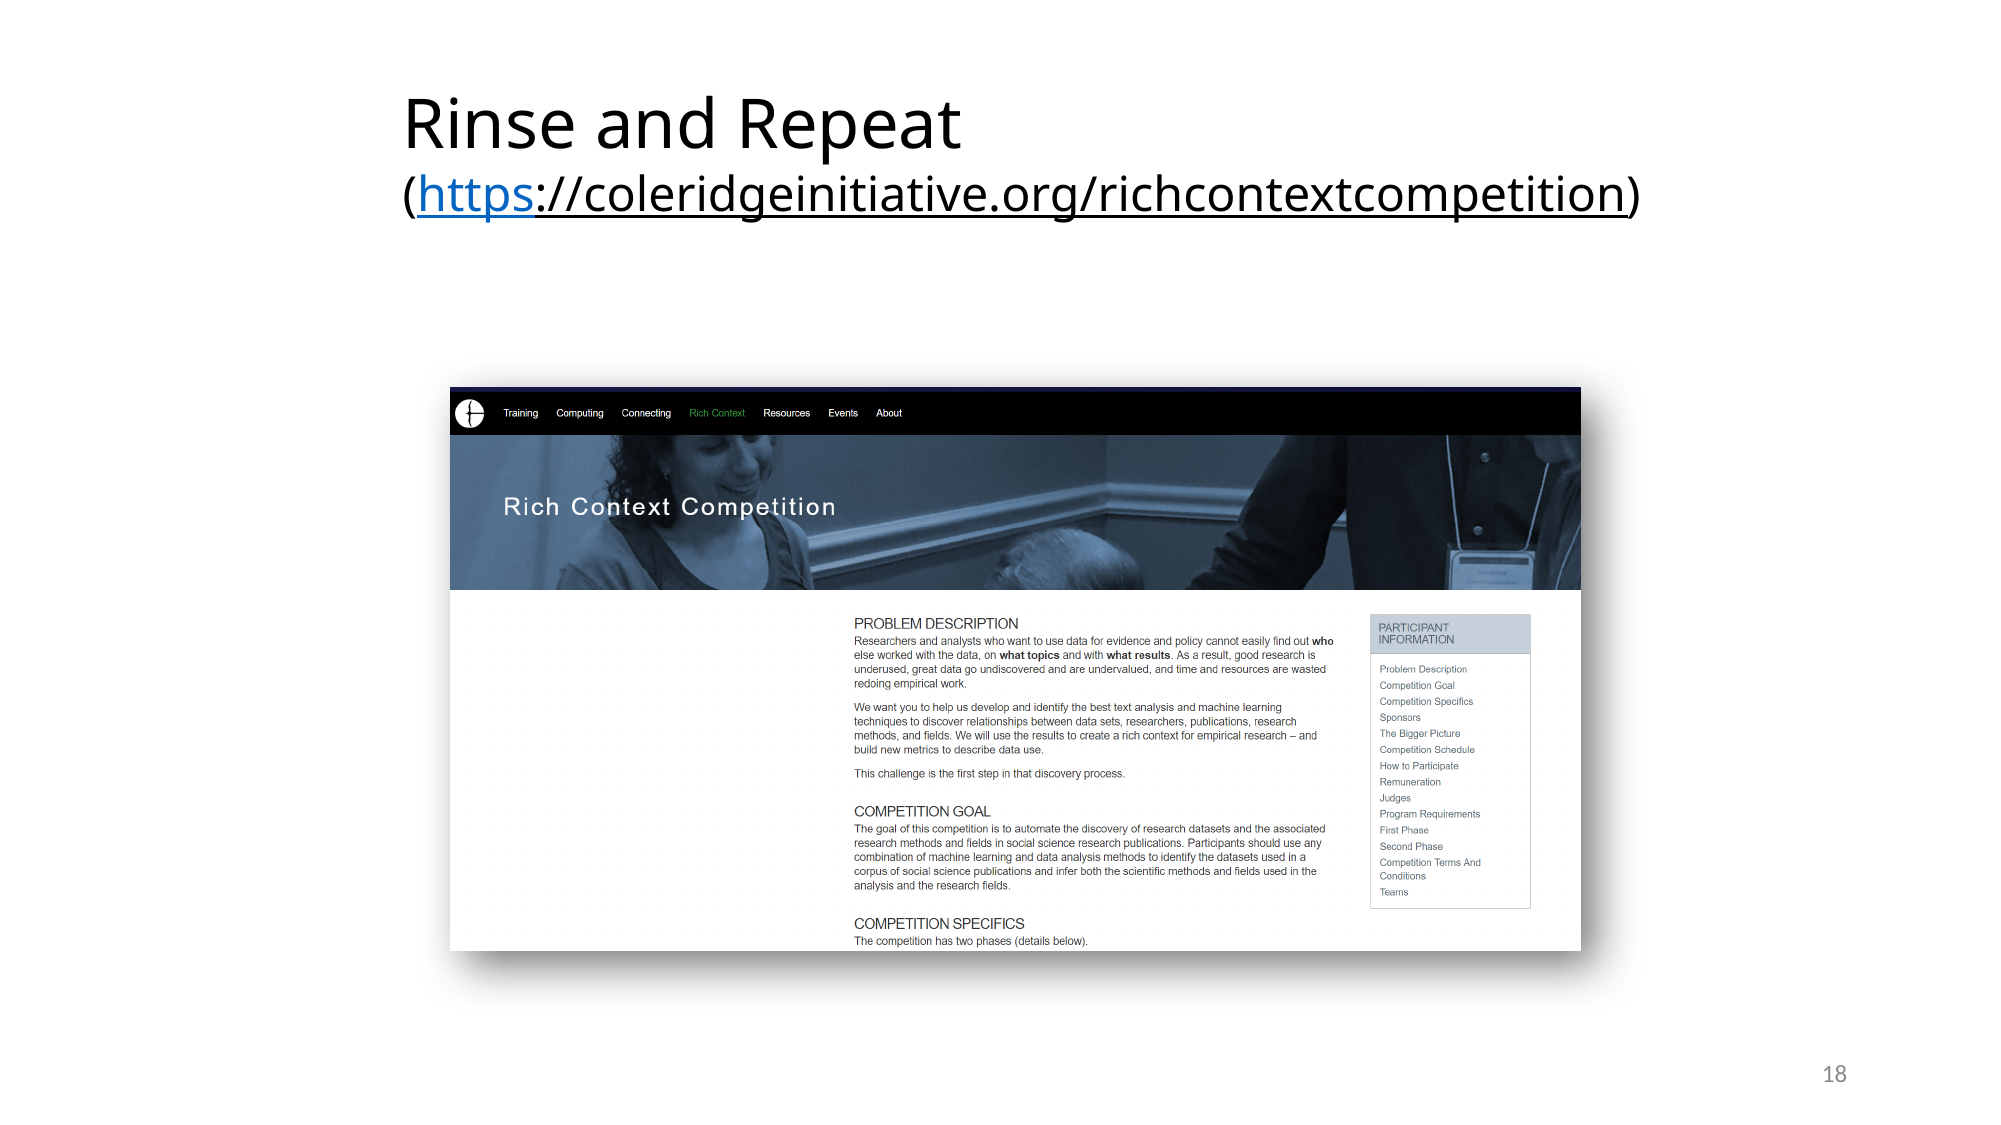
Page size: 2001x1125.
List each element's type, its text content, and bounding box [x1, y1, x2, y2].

slide_number 18 [1412, 1042, 1863, 1103]
title Rinse and Repeat (https://coleridgeinitiative.org/richcontextcompetition) [387, 62, 1738, 250]
picture [449, 387, 1581, 951]
